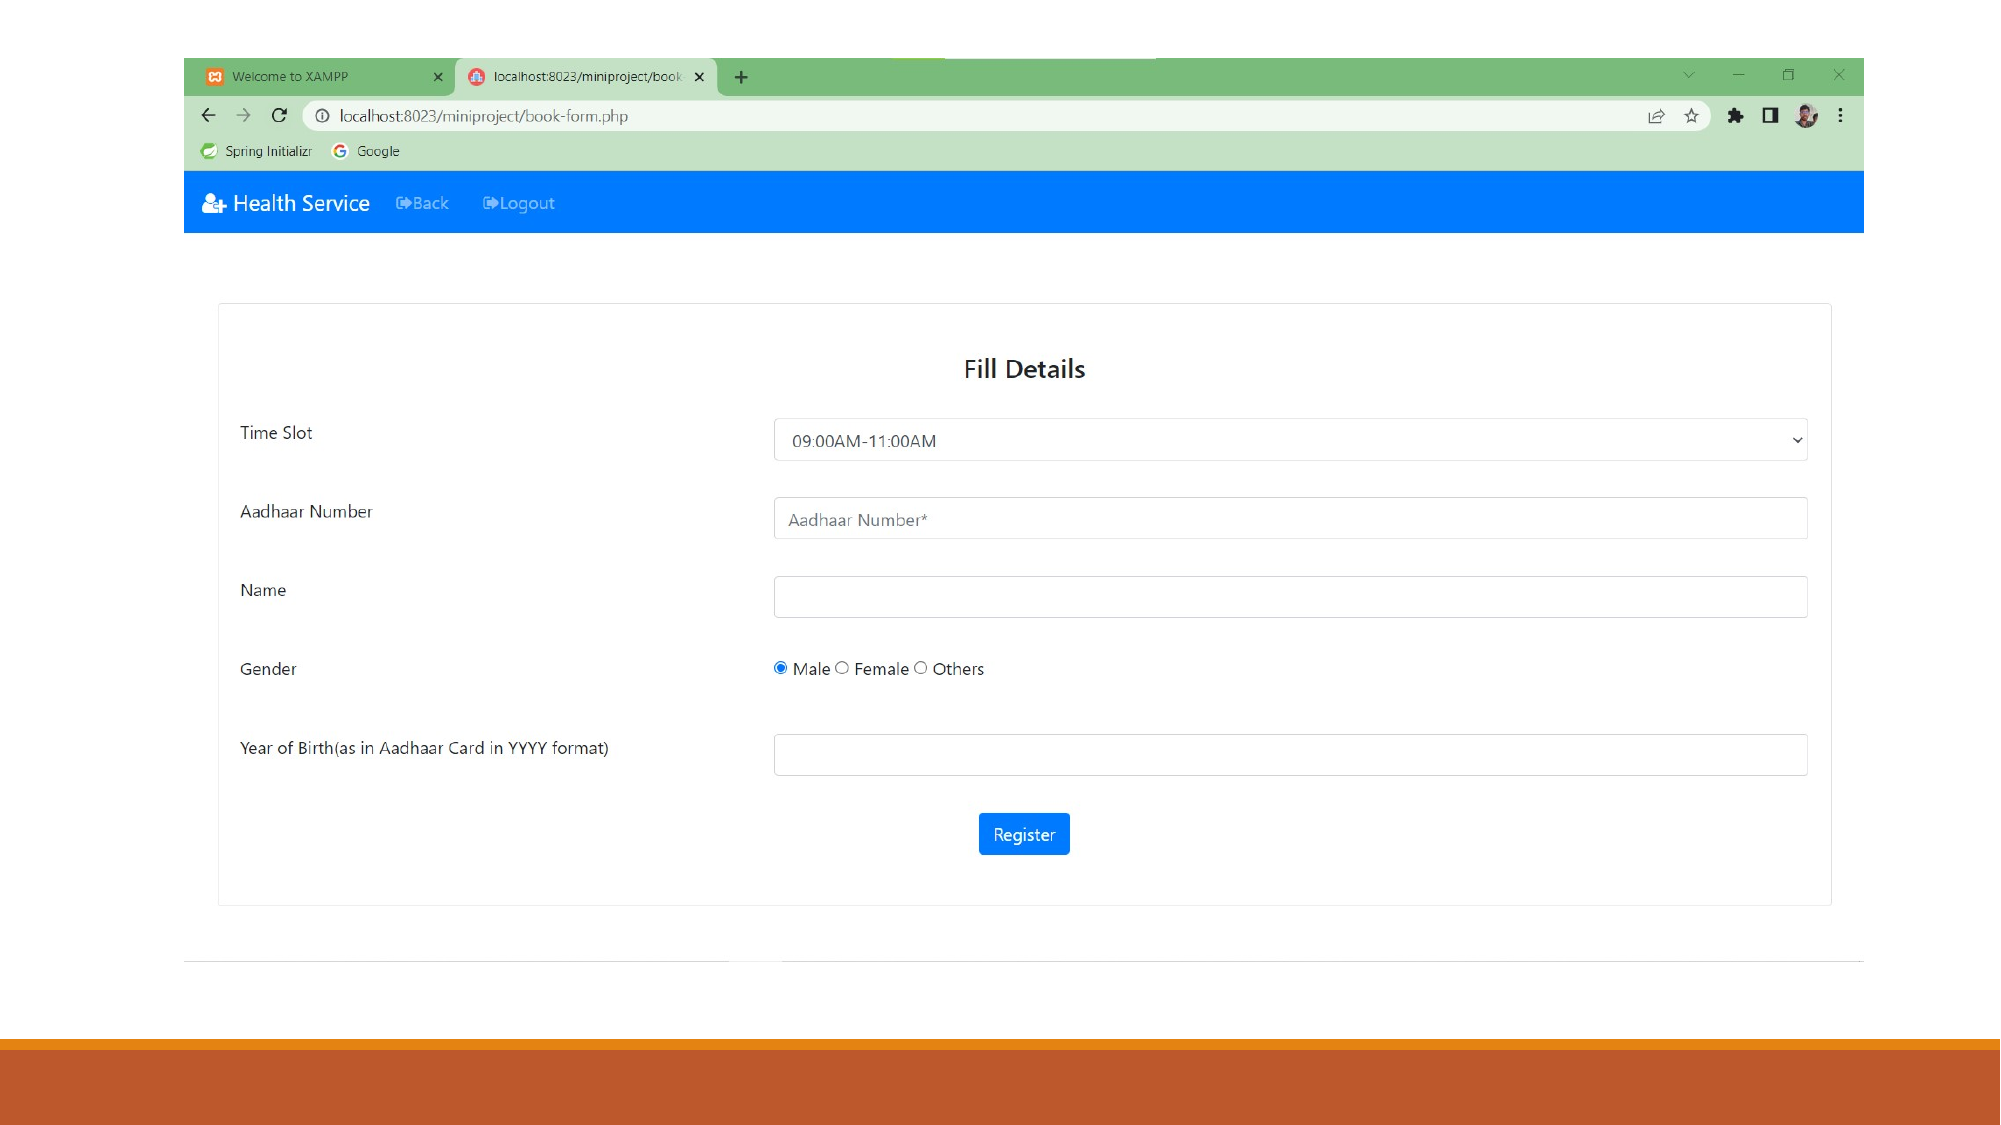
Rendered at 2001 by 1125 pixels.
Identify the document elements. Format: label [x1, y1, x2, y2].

list [183, 58, 1865, 963]
